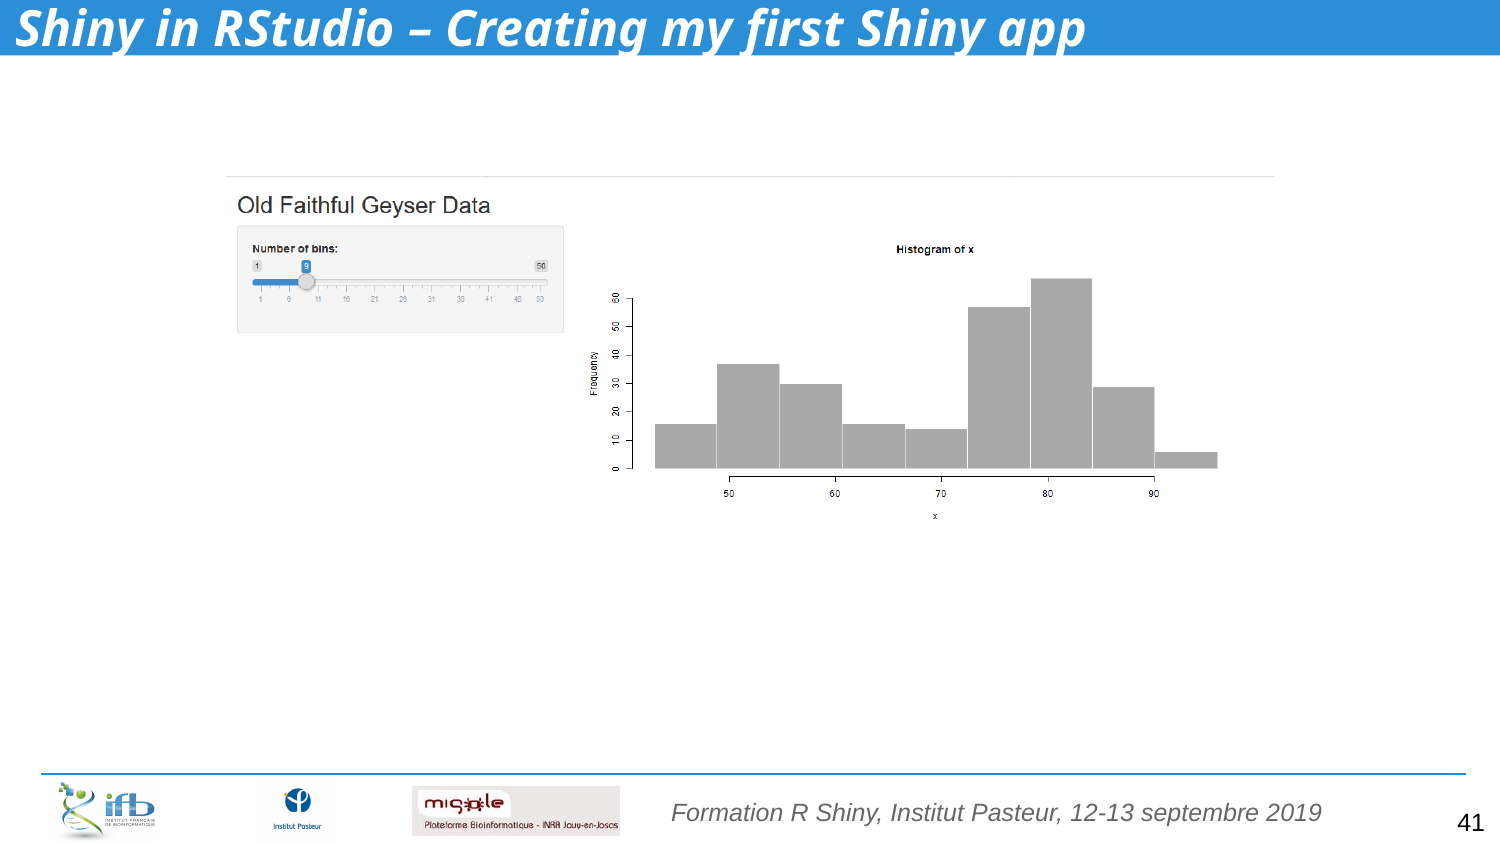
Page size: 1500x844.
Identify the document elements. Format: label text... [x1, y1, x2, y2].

picture [412, 786, 620, 836]
picture [262, 778, 333, 844]
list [219, 176, 1281, 668]
title Shiny in RStudio – Creating my first Shiny app [0, 0, 1500, 56]
picture [51, 779, 158, 843]
slide_number 41 [1425, 794, 1500, 844]
